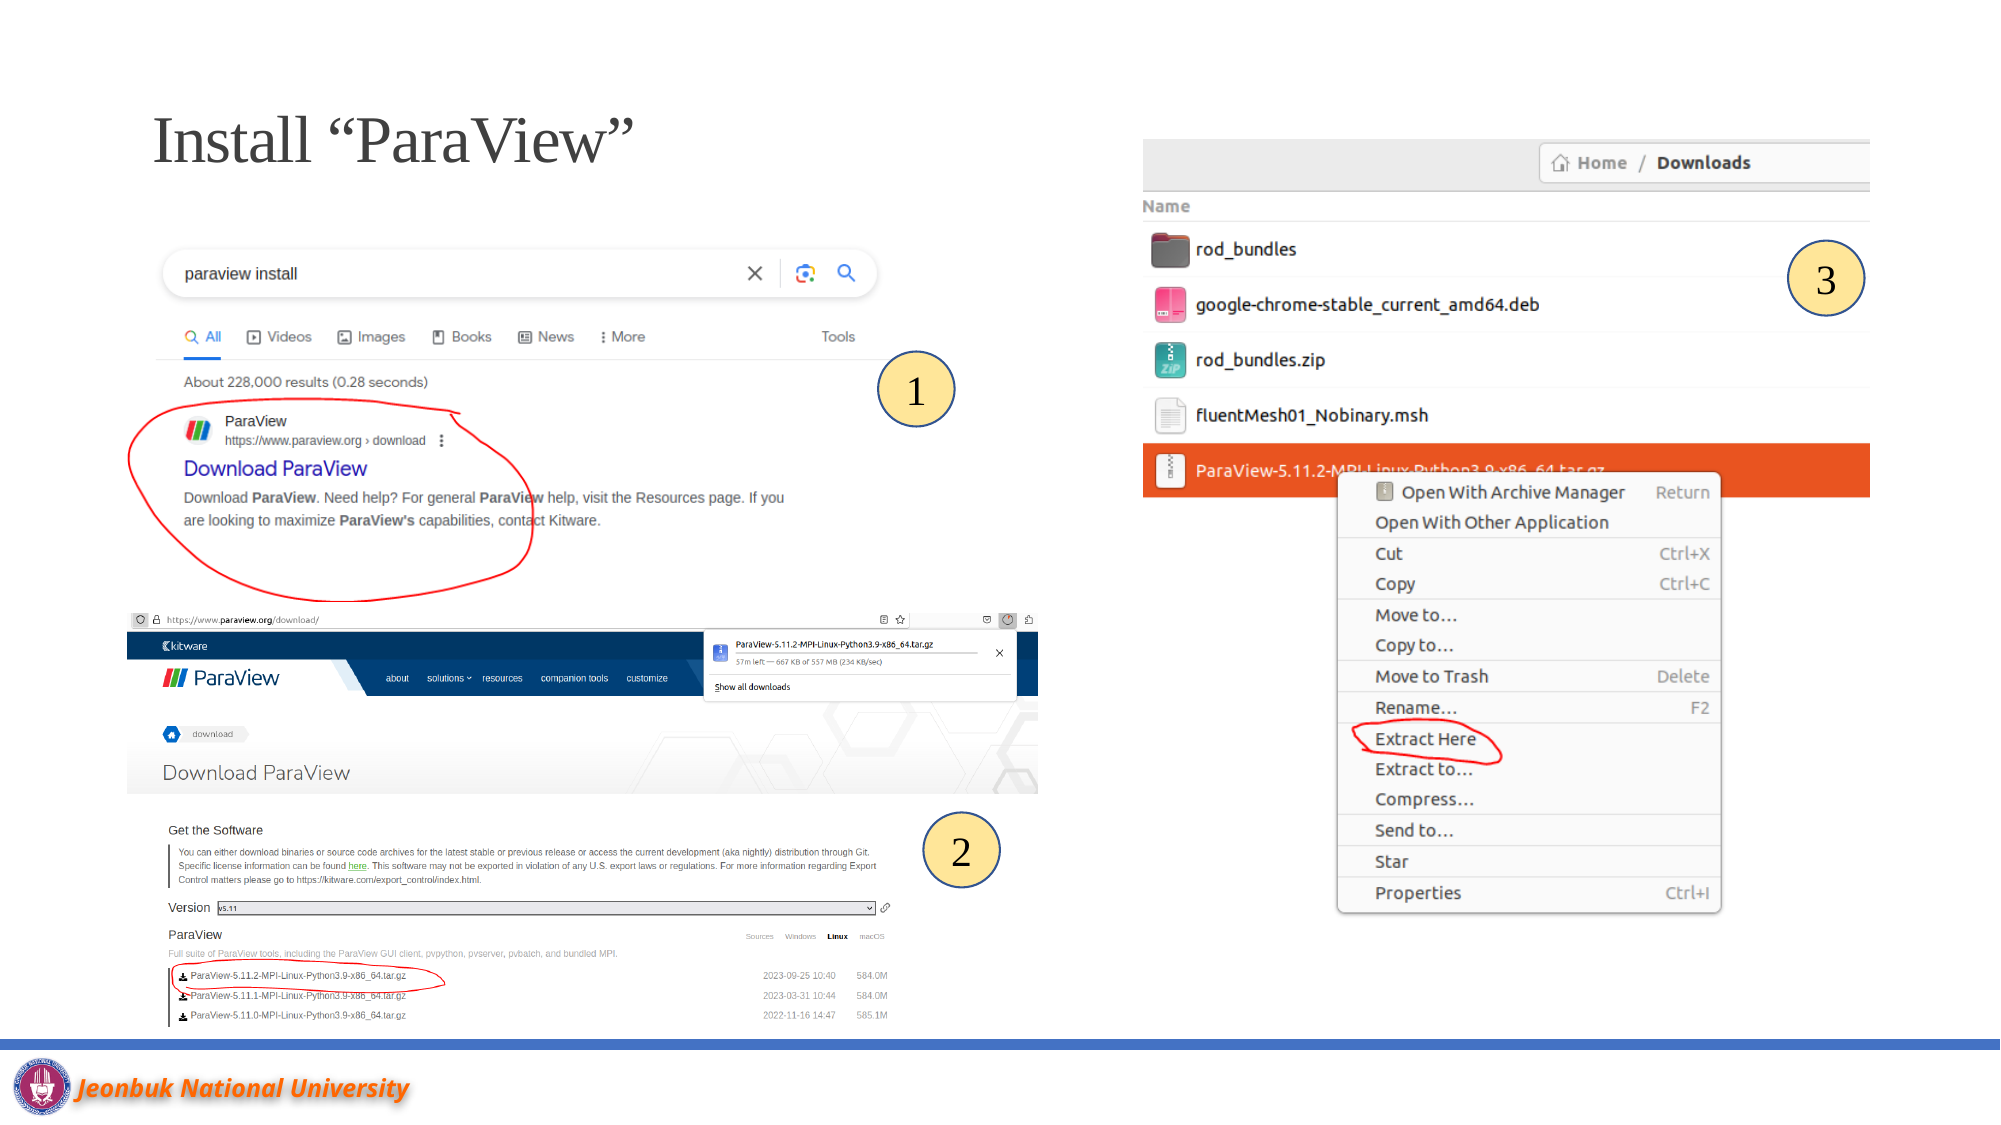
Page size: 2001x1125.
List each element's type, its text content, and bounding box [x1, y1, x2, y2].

picture [9, 1054, 74, 1119]
picture [127, 232, 917, 602]
text_box Install “ParaView” [137, 59, 1988, 184]
picture [127, 613, 1038, 1028]
text_box 1 [917, 350, 956, 428]
picture [1143, 138, 1870, 957]
